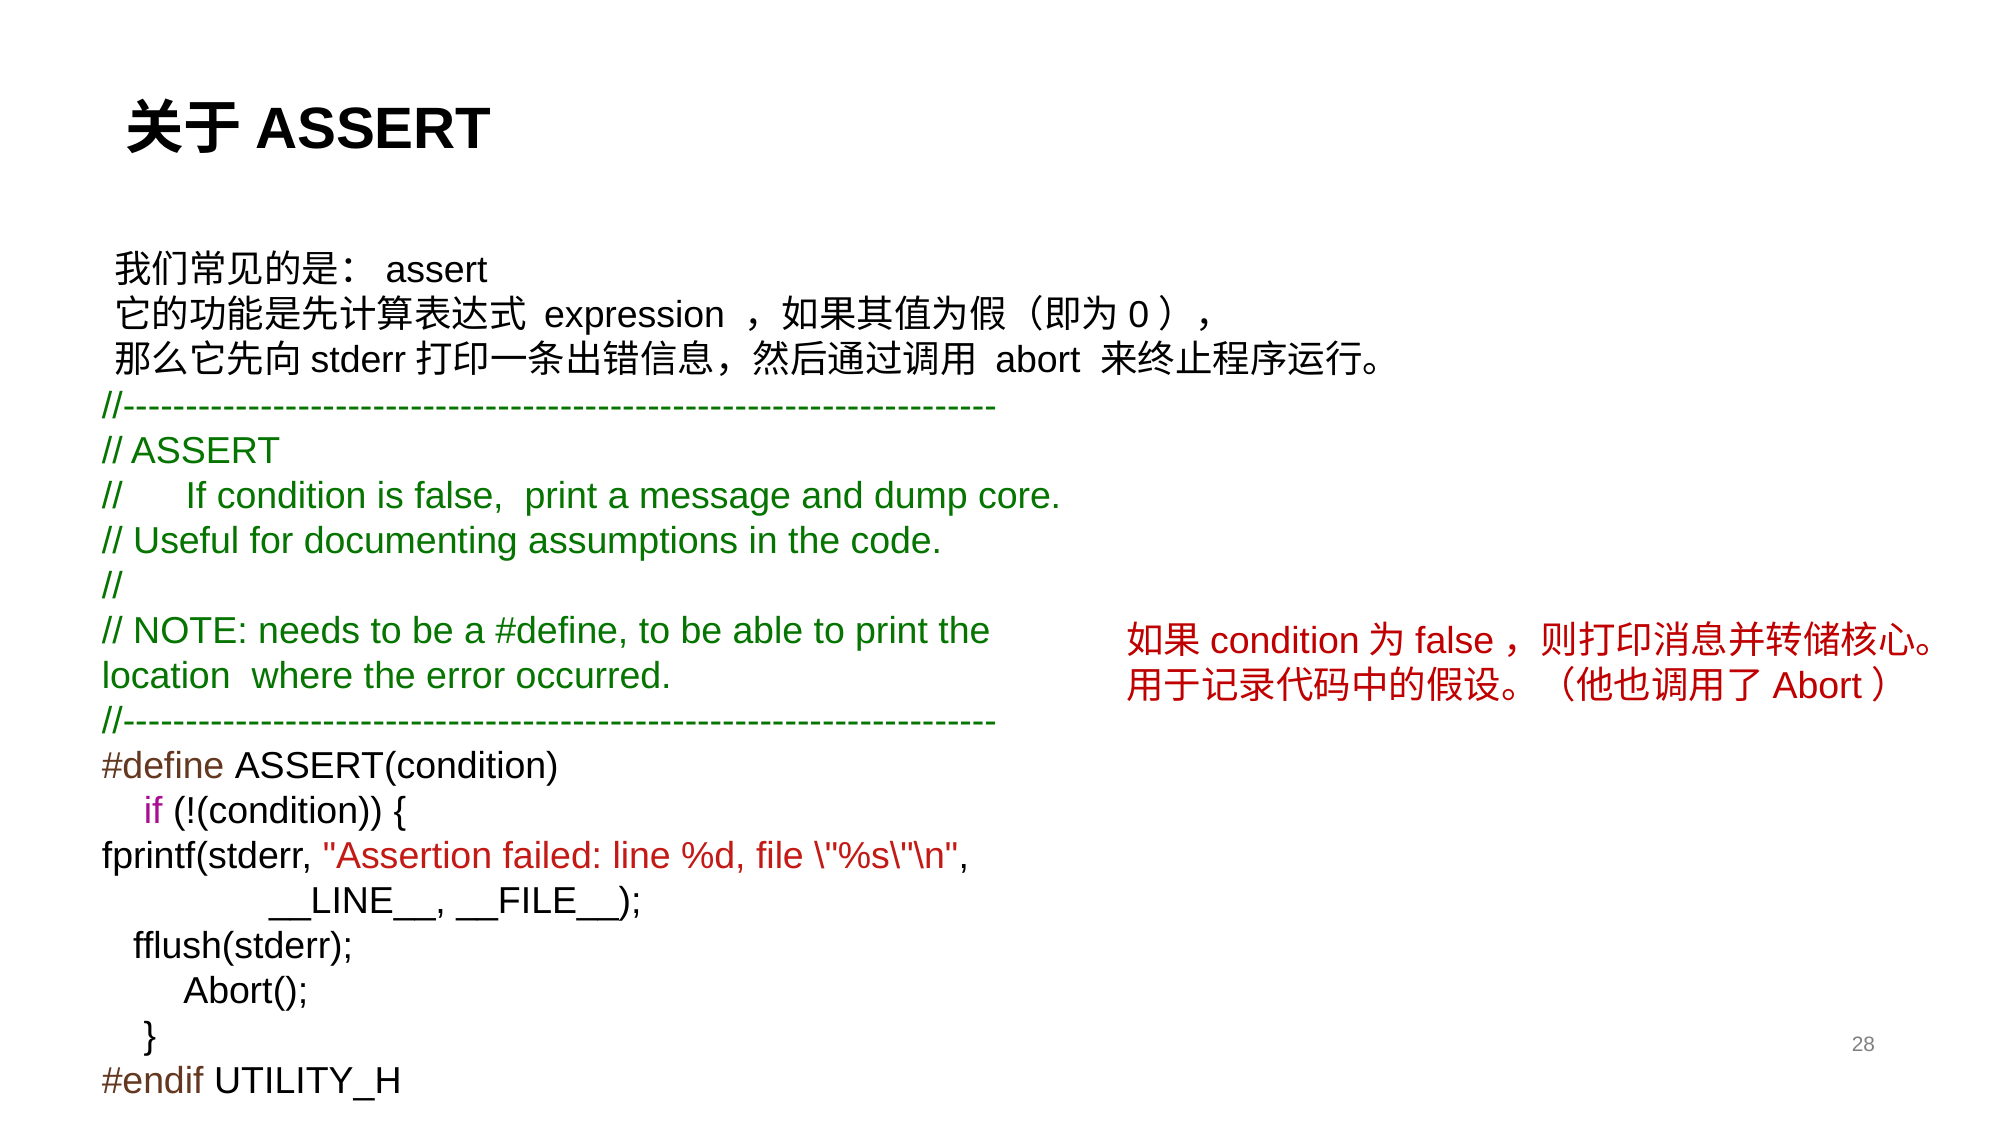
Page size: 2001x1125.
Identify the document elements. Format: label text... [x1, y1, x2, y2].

slide_number 28 [1630, 1025, 1890, 1060]
text_box //---------------------------------------------------------------------- // ASSERT // If condition is false, print a message and dump core. // Useful for documenting assumptions in the code. // // NOTE: needs to be a #define, to be able to print the location where the error occurred. //---------------------------------------------------------------------- #define ASSERT(condition) if (!(condition)) { fprintf(stderr, "Assertion failed: line %d, file \"%s\"\n", __LINE__, __FILE__); fflush(stderr); Abort(); } #endif UTILITY_H [87, 329, 1630, 1125]
title 关于ASSERT [109, 0, 1890, 169]
text_box 如果condition为false，则打印消息并转储核心。 用于记录代码中的假设。（他也调用了Abort） [1111, 608, 1977, 714]
text_box 我们常见的是：assert 它的功能是先计算表达式 expression ，如果其值为假（即为0）， 那么它先向stderr打印一条出错信息，然后通过调用 abort 来终止程序运行。 [99, 237, 1415, 329]
